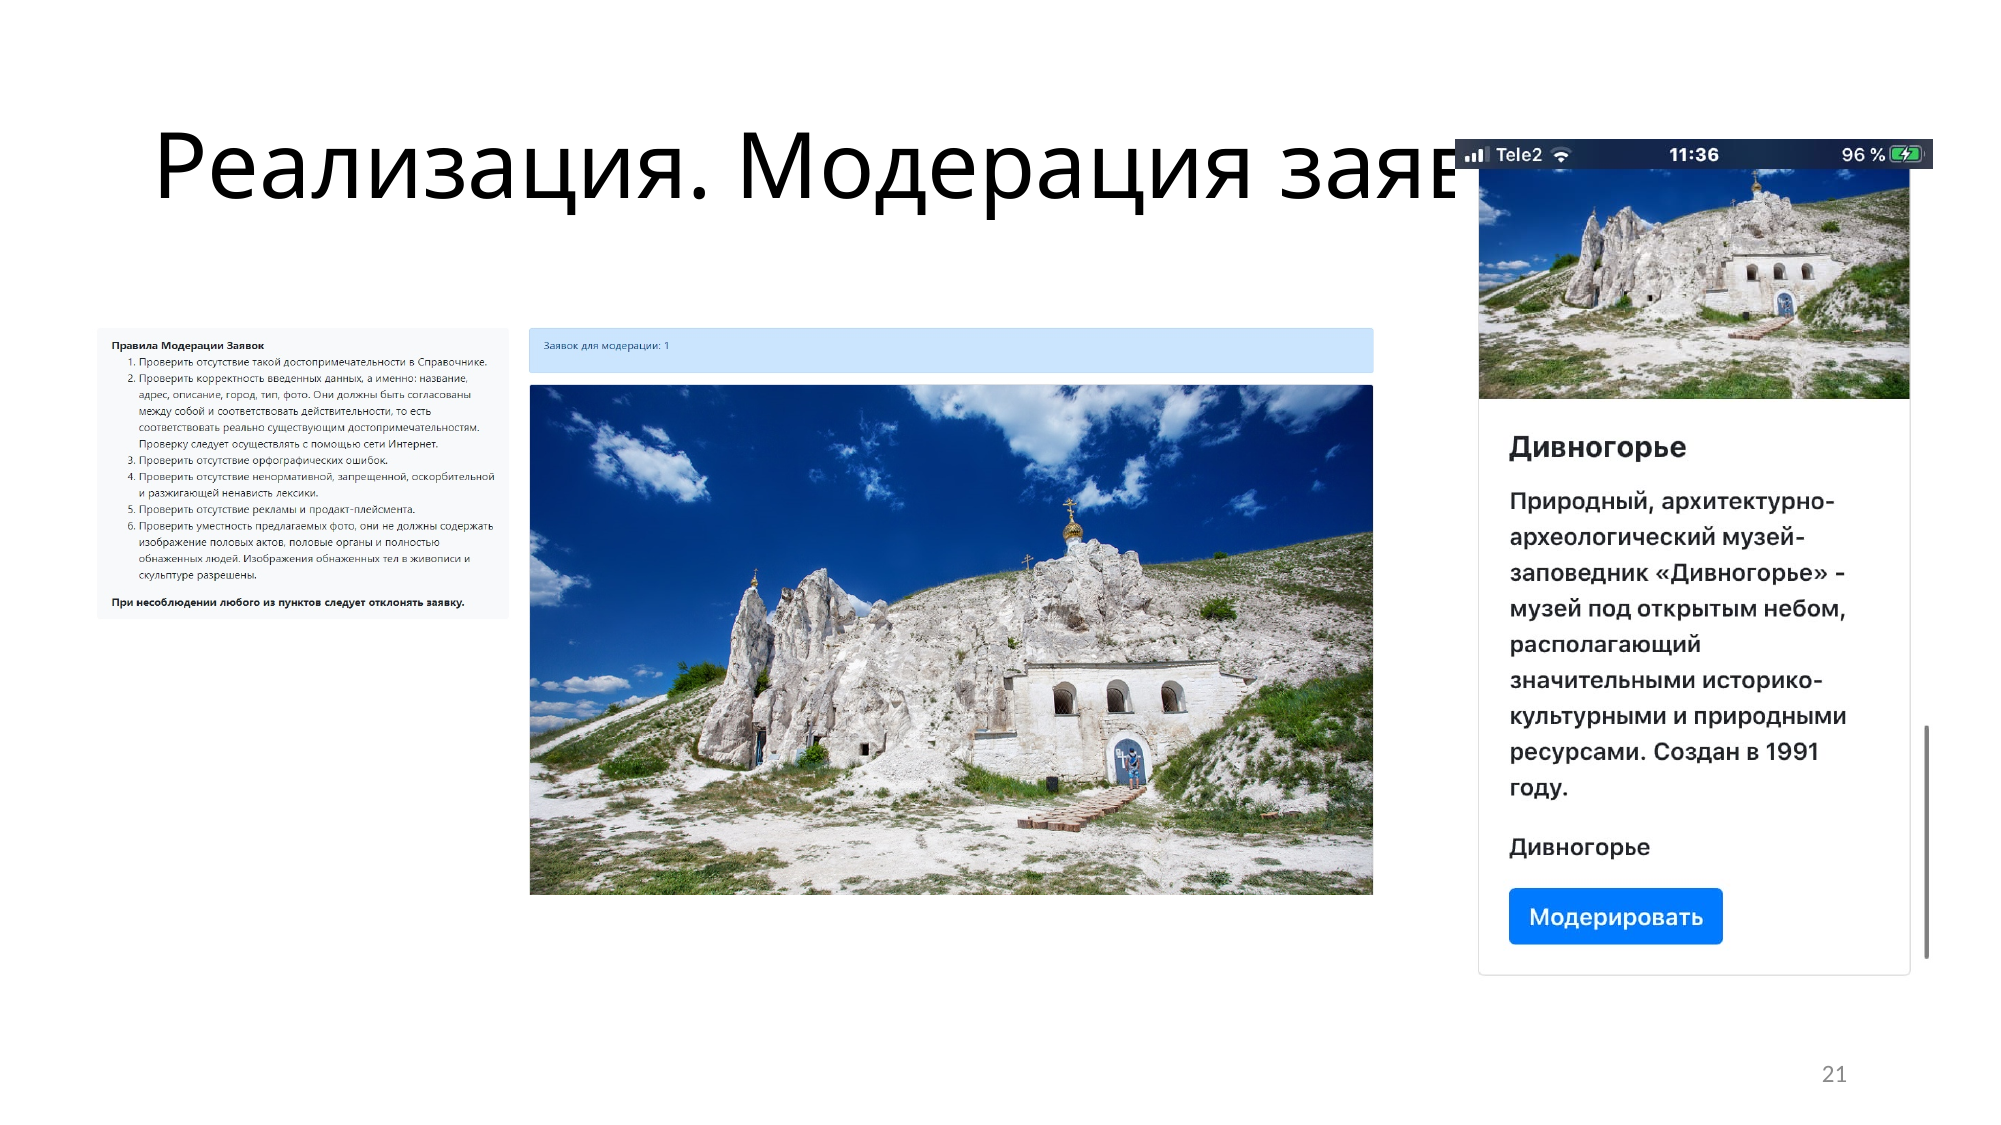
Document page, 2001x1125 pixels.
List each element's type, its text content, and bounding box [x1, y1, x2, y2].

slide_number 21 [1412, 1042, 1863, 1103]
picture [1455, 139, 1933, 986]
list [92, 327, 1376, 895]
title Реализация. Модерация заявок [137, 59, 1863, 278]
